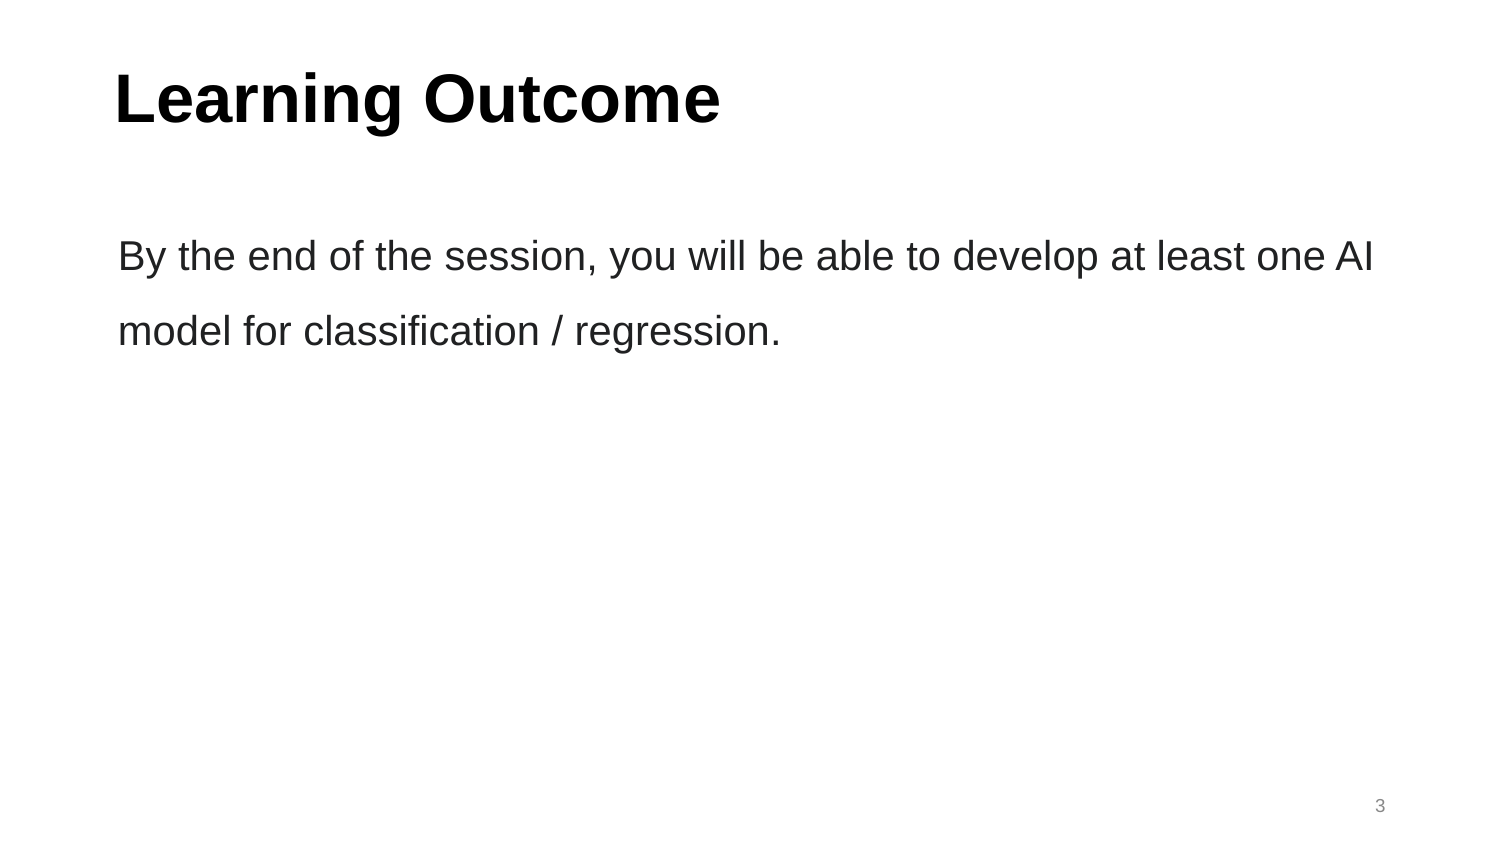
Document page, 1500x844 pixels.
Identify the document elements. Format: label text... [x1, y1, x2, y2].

text_box By the end of the session, you will be able to develop at least one AI model for classification / regression. [103, 196, 1432, 362]
slide_number 3 [1059, 782, 1397, 827]
title Learning Outcome [103, 36, 1321, 164]
